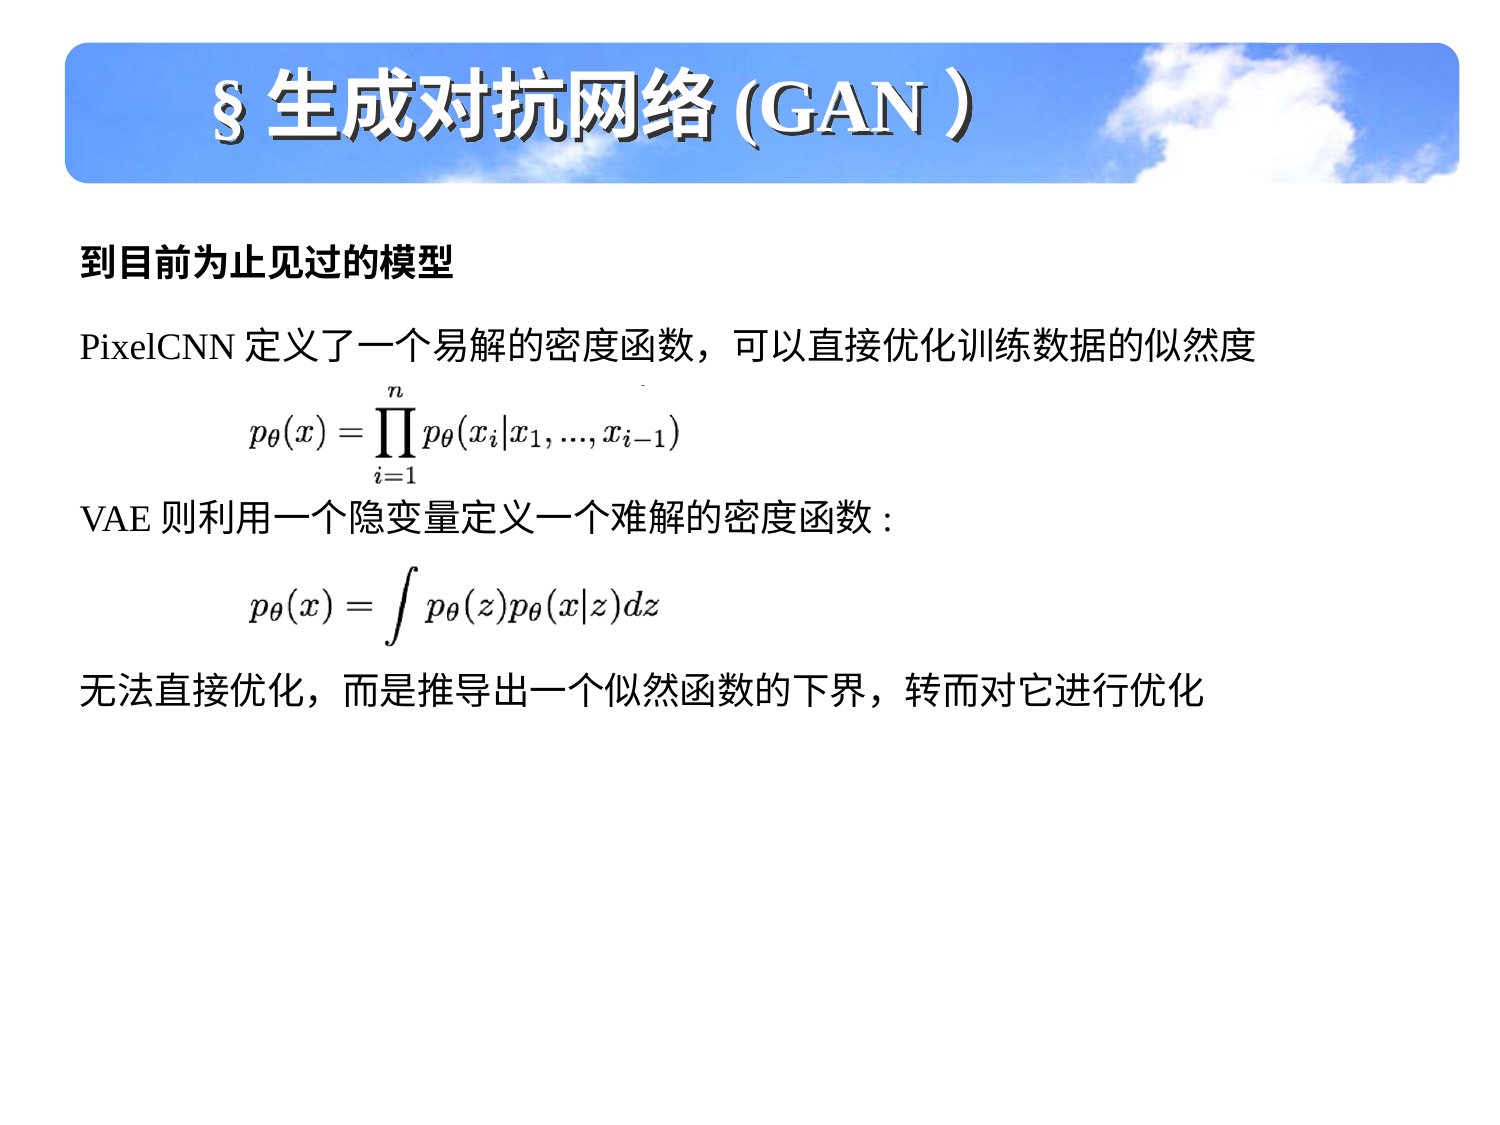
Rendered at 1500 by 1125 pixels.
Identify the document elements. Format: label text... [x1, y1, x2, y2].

picture [229, 562, 672, 650]
picture [241, 384, 683, 492]
picture [64, 42, 1460, 184]
title §生成对抗网络(GAN） [194, 42, 1408, 161]
